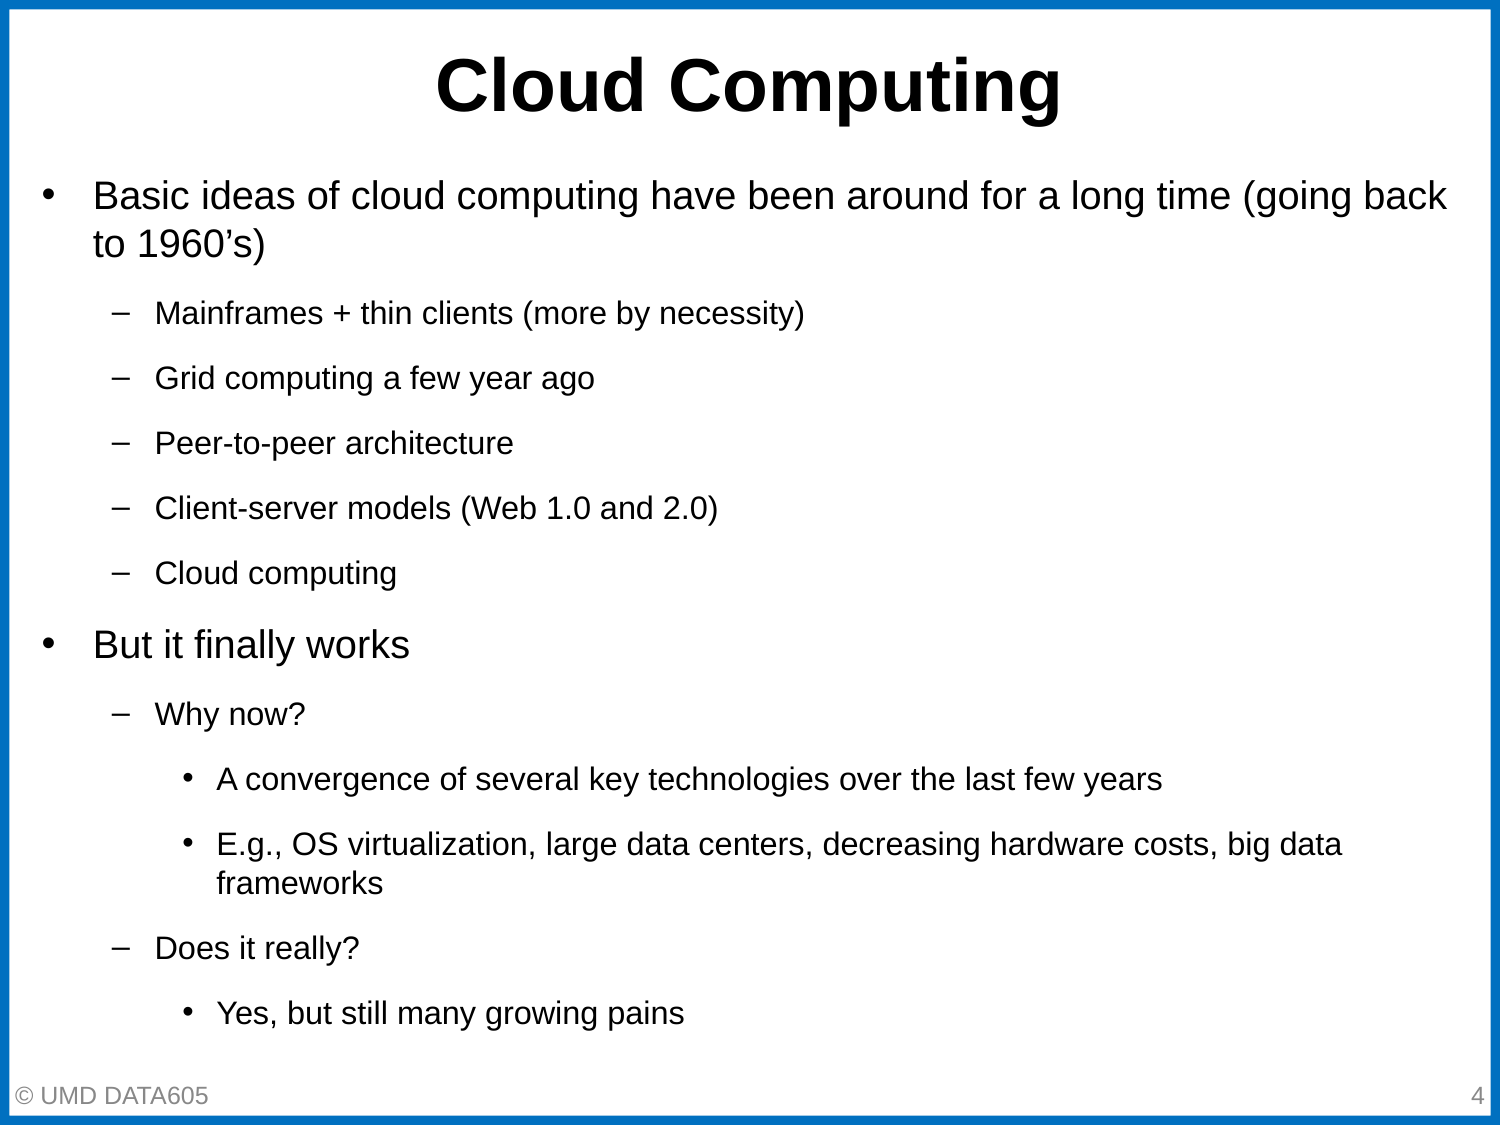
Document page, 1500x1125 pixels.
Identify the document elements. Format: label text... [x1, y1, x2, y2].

list Basic ideas of cloud computing have been around for a long time (going back to 1960’s) Mainframes + thin clients (more by necessity) Grid computing a few year ago Peer-to-peer architecture Client-server models (Web 1.0 and 2.0) Cloud computing But it finally works Why now? A convergence of several key technologies over the last few years E.g., OS virtualization, large data centers, decreasing hardware costs, big data frameworks Does it really? Yes, but still many growing pains [24, 162, 1475, 1048]
footer © UMD DATA605 [0, 1065, 550, 1125]
title Cloud Computing [24, 24, 1475, 138]
slide_number ‹#› [1149, 1065, 1500, 1125]
